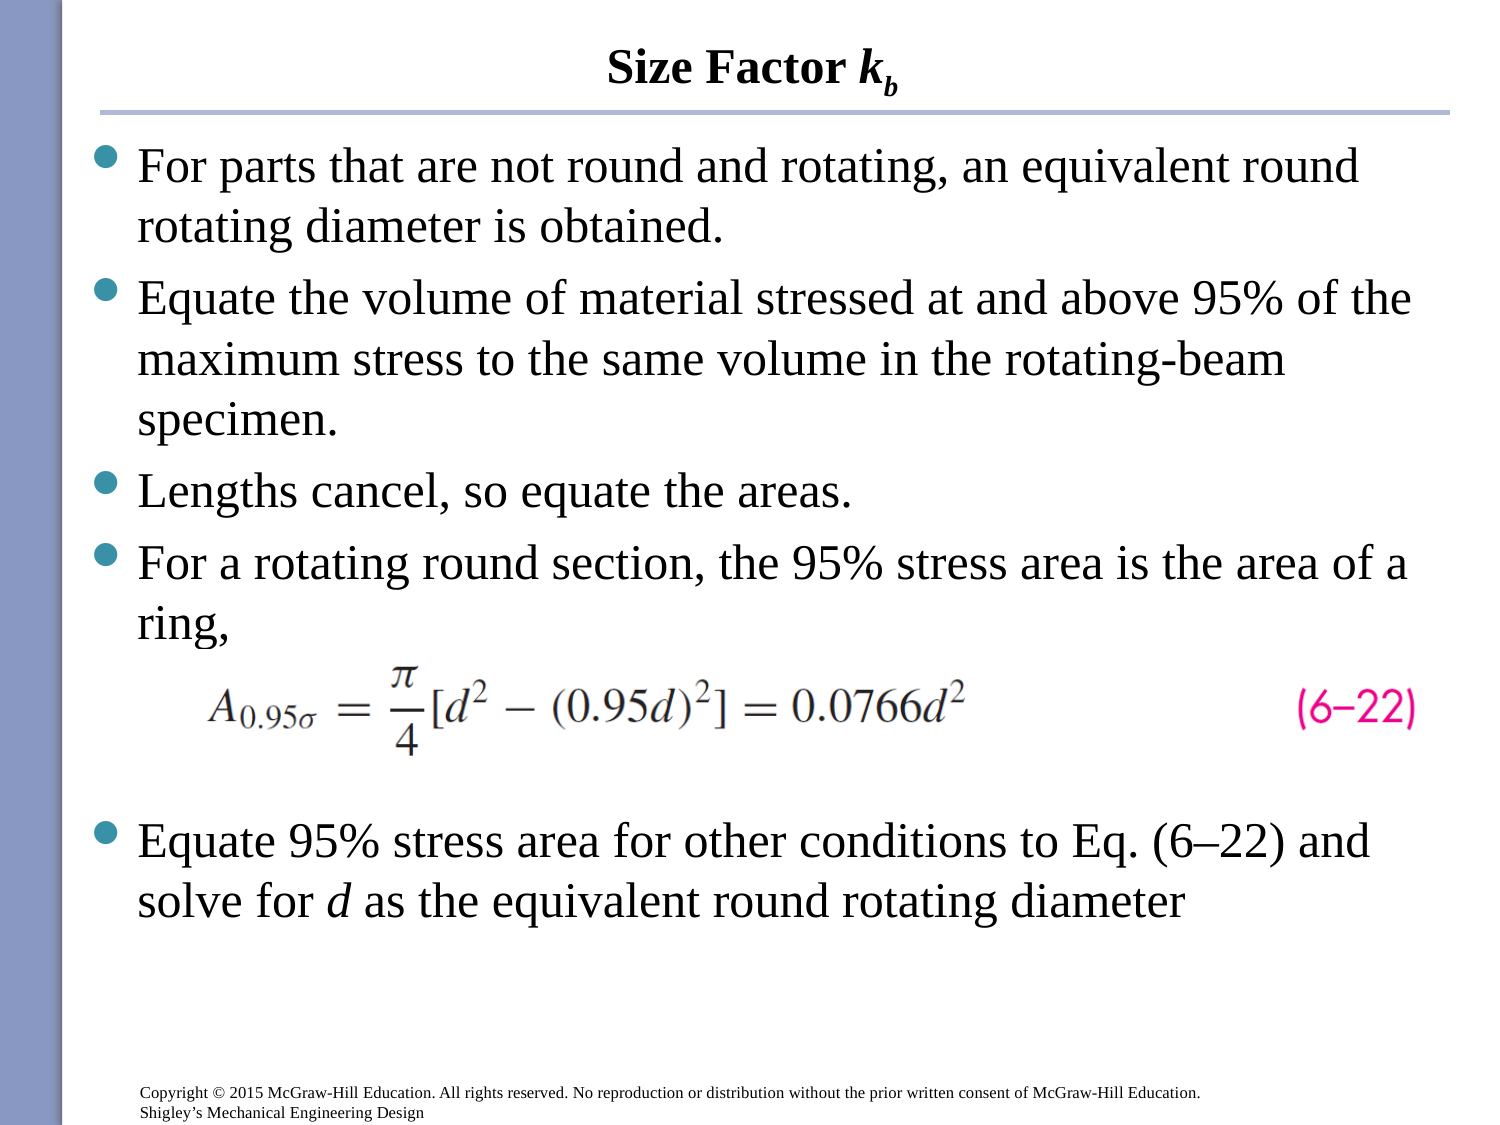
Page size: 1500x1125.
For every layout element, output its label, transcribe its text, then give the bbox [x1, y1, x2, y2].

title Size Factor kb [137, 30, 1368, 106]
picture [187, 649, 1422, 763]
list For parts that are not round and rotating, an equivalent round rotating diameter is obtained. Equate the volume of material stressed at and above 95% of the maximum stress to the same volume in the rotating-beam specimen. Lengths cancel, so equate the areas. For a rotating round section, the 95% stress area is the area of a ring, Equate 95% stress area for other conditions to Eq. (6–22) and solve for d as the equivalent round rotating diameter [62, 125, 1450, 1075]
